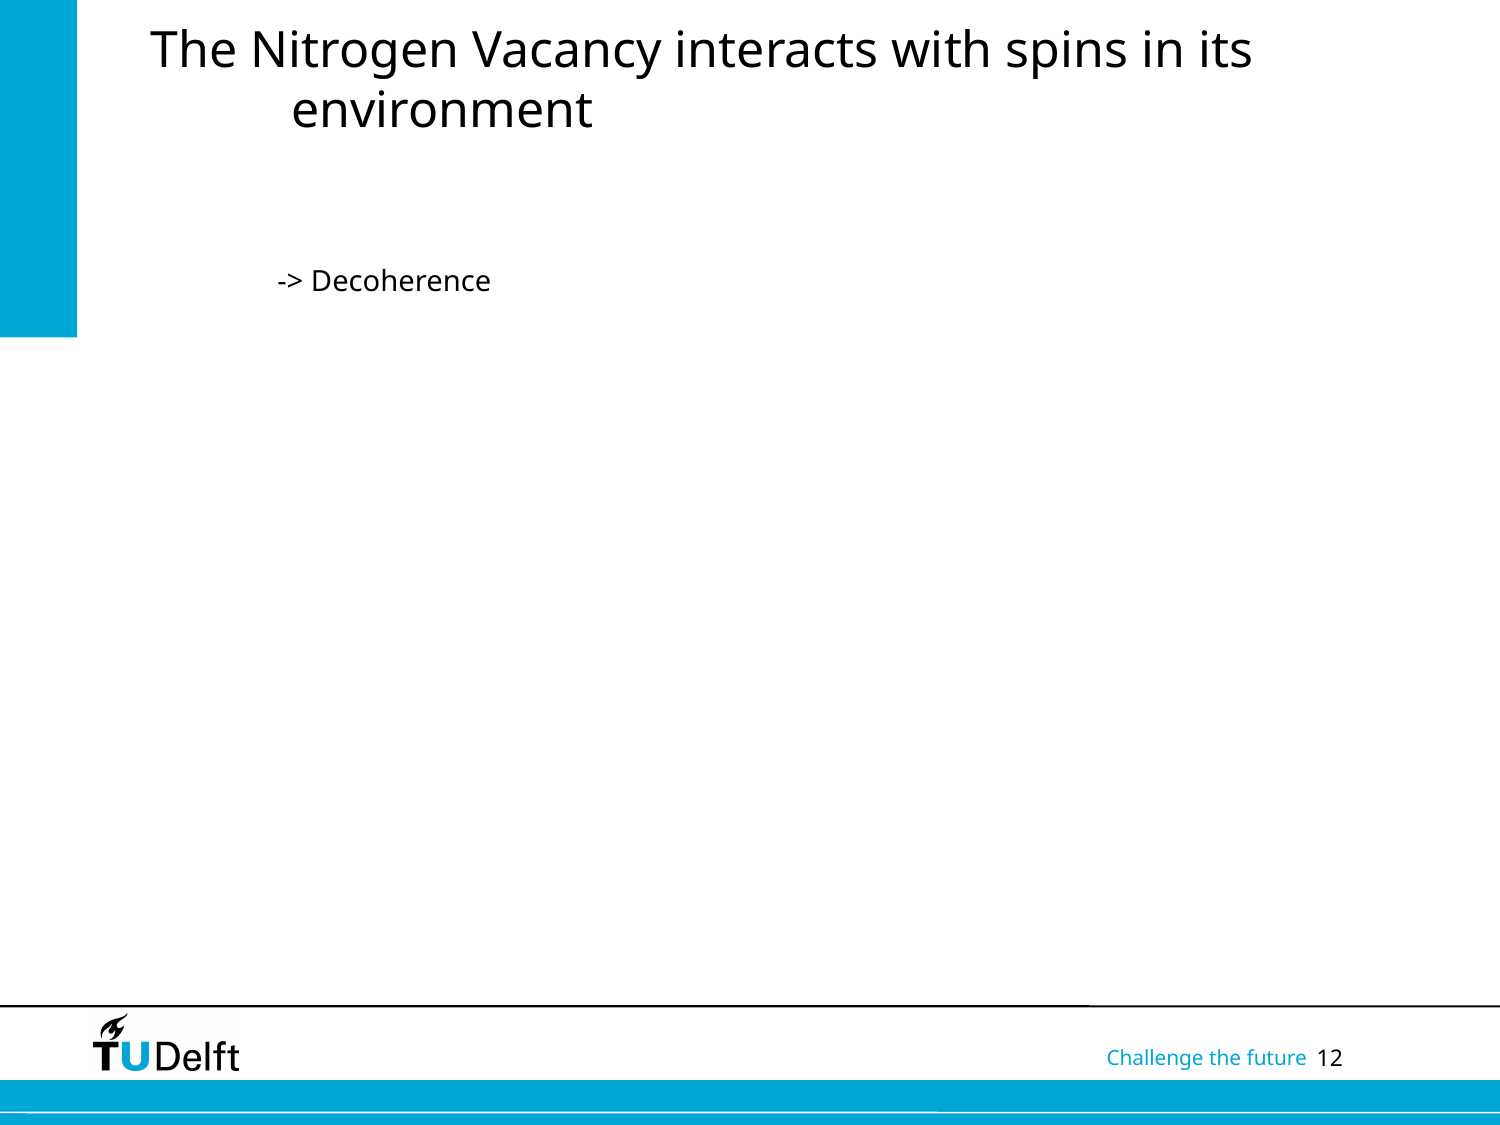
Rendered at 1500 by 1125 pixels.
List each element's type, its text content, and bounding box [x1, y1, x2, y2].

text_box -> Decoherence [262, 255, 511, 305]
title The Nitrogen Vacancy interacts with spins in its environment [150, 12, 1325, 138]
picture [93, 1013, 239, 1071]
